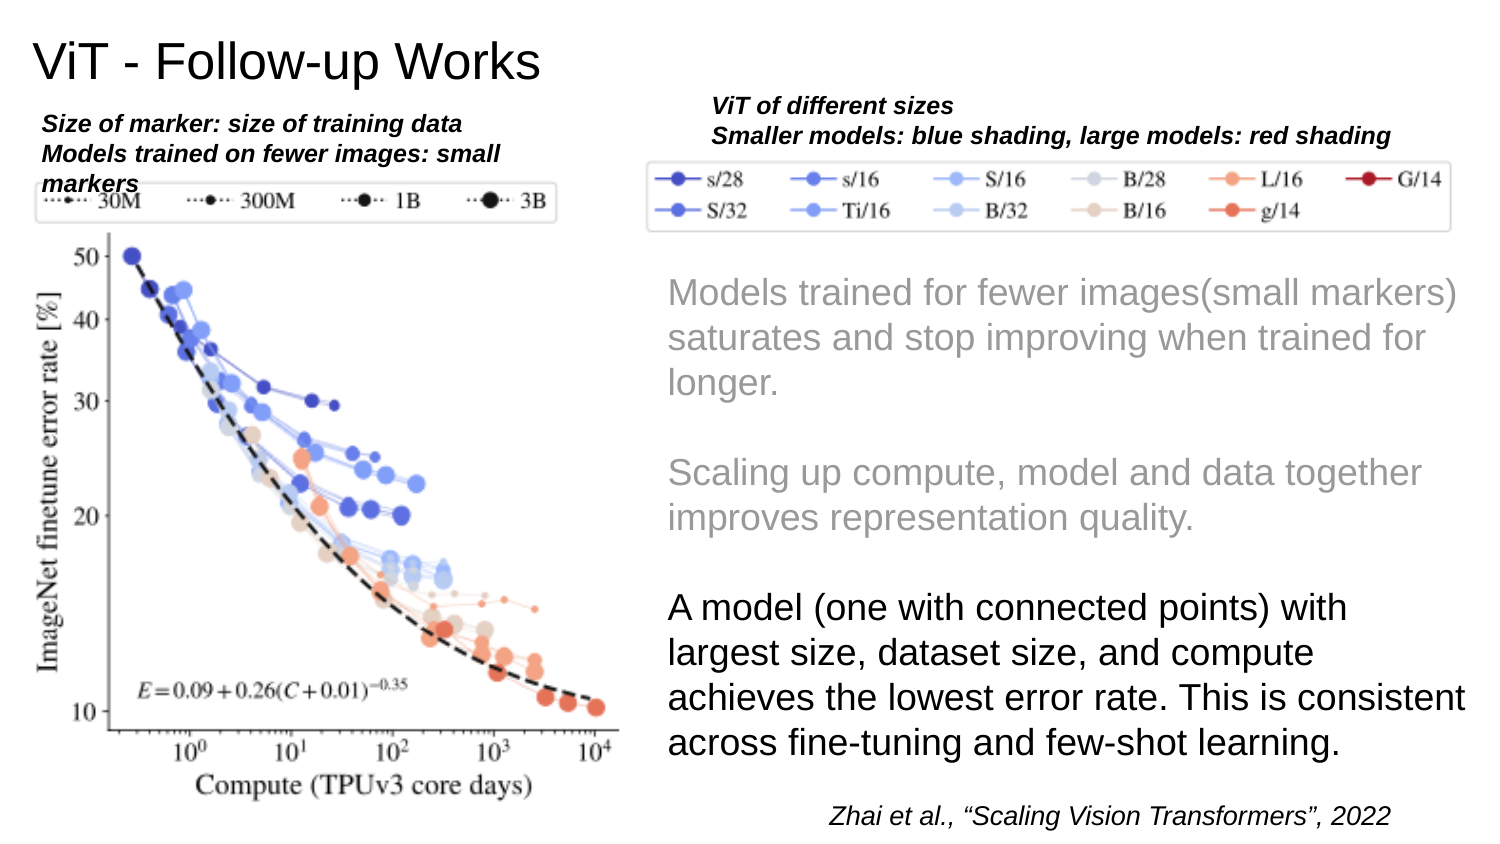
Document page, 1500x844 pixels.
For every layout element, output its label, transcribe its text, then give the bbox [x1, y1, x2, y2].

picture [0, 144, 1468, 825]
text_box Zhai et al., “Scaling Vision Transformers”, 2022 [814, 783, 1494, 844]
text_box Models trained for fewer images(small markers) saturates and stop improving when trained for longer. Scaling up compute, model and data together improves representation quality. A model (one with connected points) with largest size, dataset size, and compute achieves the lowest error rate. This is consistent across fine-tuning and few-shot learning. [652, 252, 1485, 778]
text_box ViT of different sizes Smaller models: blue shading, large models: red shading [696, 74, 1456, 143]
text_box Size of marker: size of training data Models trained on fewer images: small markers [26, 92, 620, 143]
title ViT - Follow-up Works [17, 0, 963, 105]
